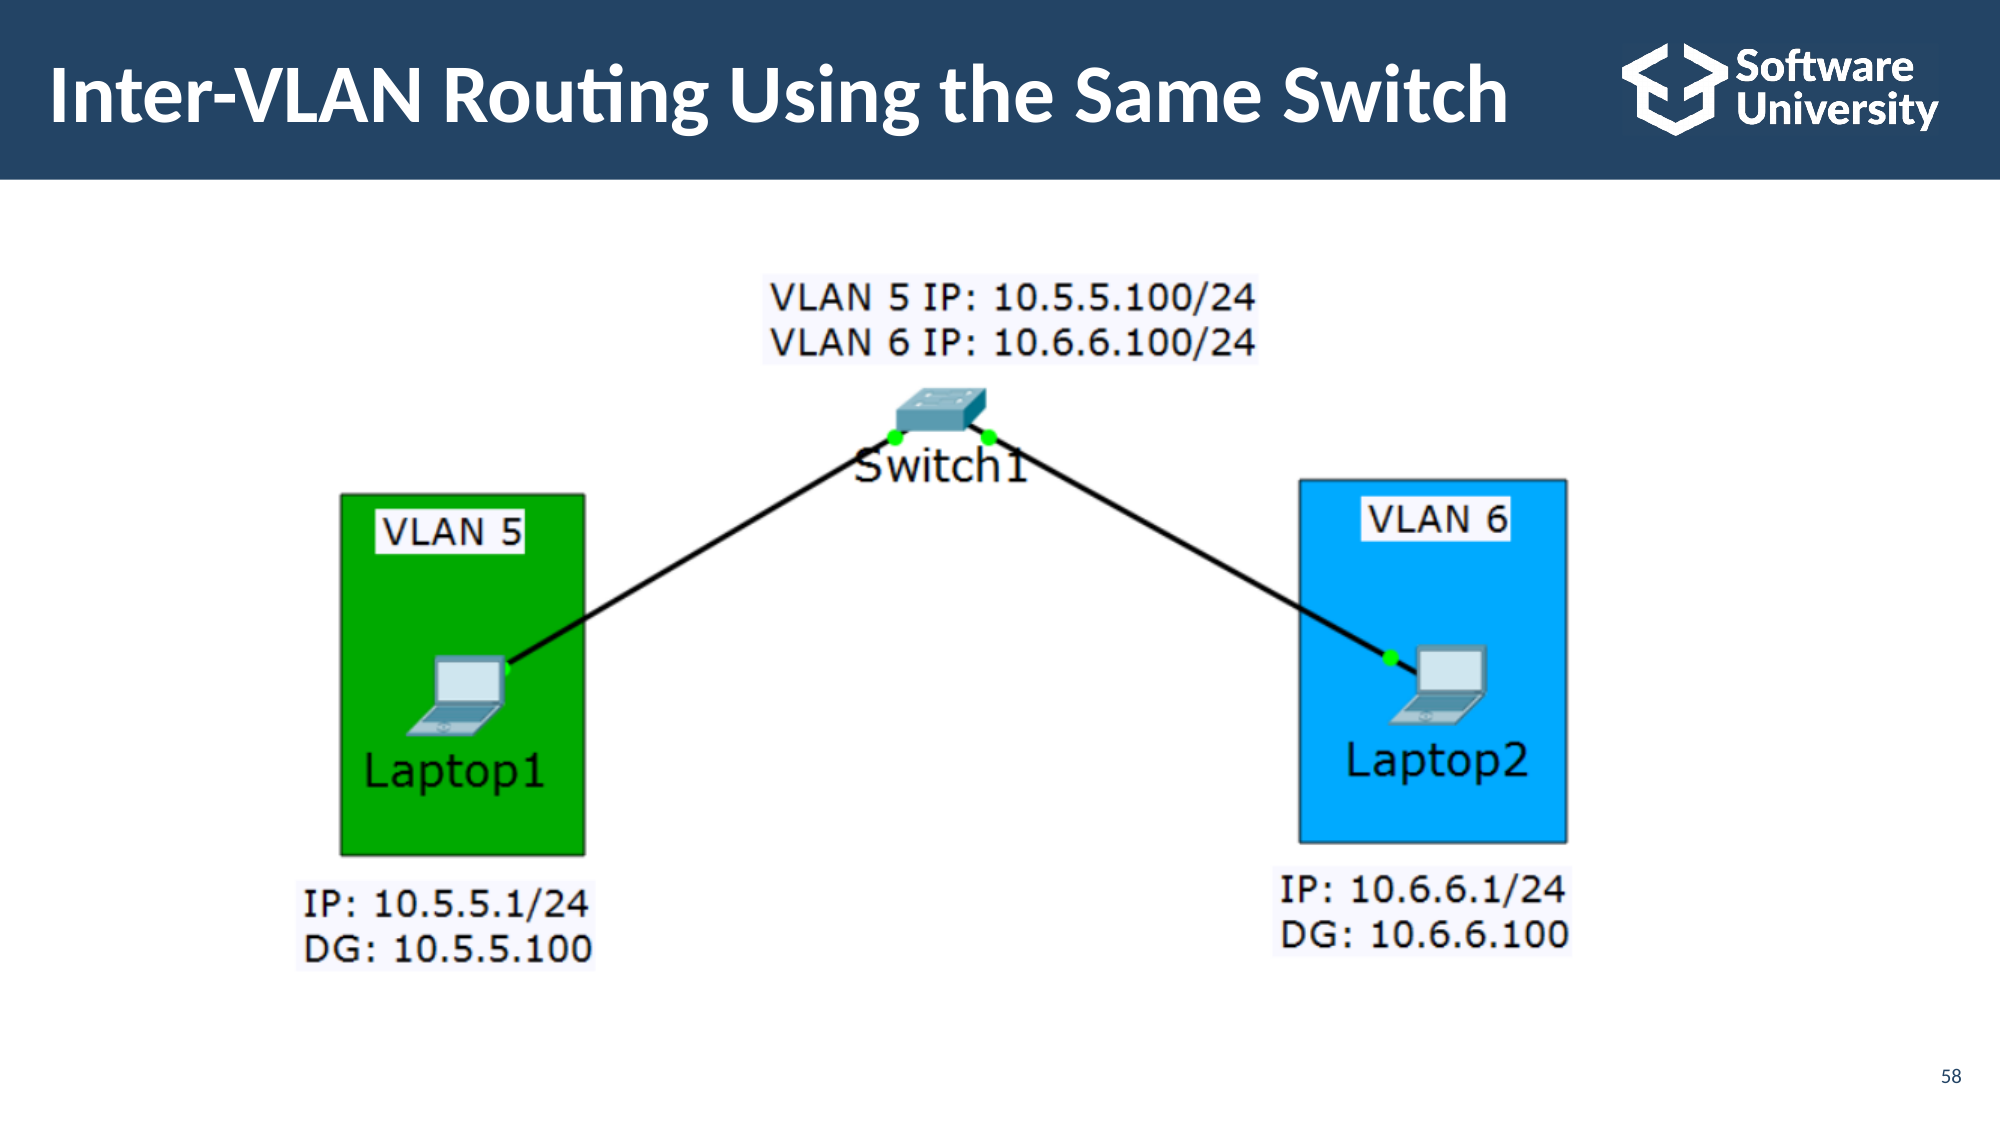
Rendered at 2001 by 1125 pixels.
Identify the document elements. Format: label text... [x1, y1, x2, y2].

picture [261, 224, 1656, 1038]
title Inter-VLAN Routing Using the Same Switch [31, 16, 1591, 162]
slide_number 58 [1897, 1049, 1968, 1101]
picture [1622, 43, 1939, 136]
